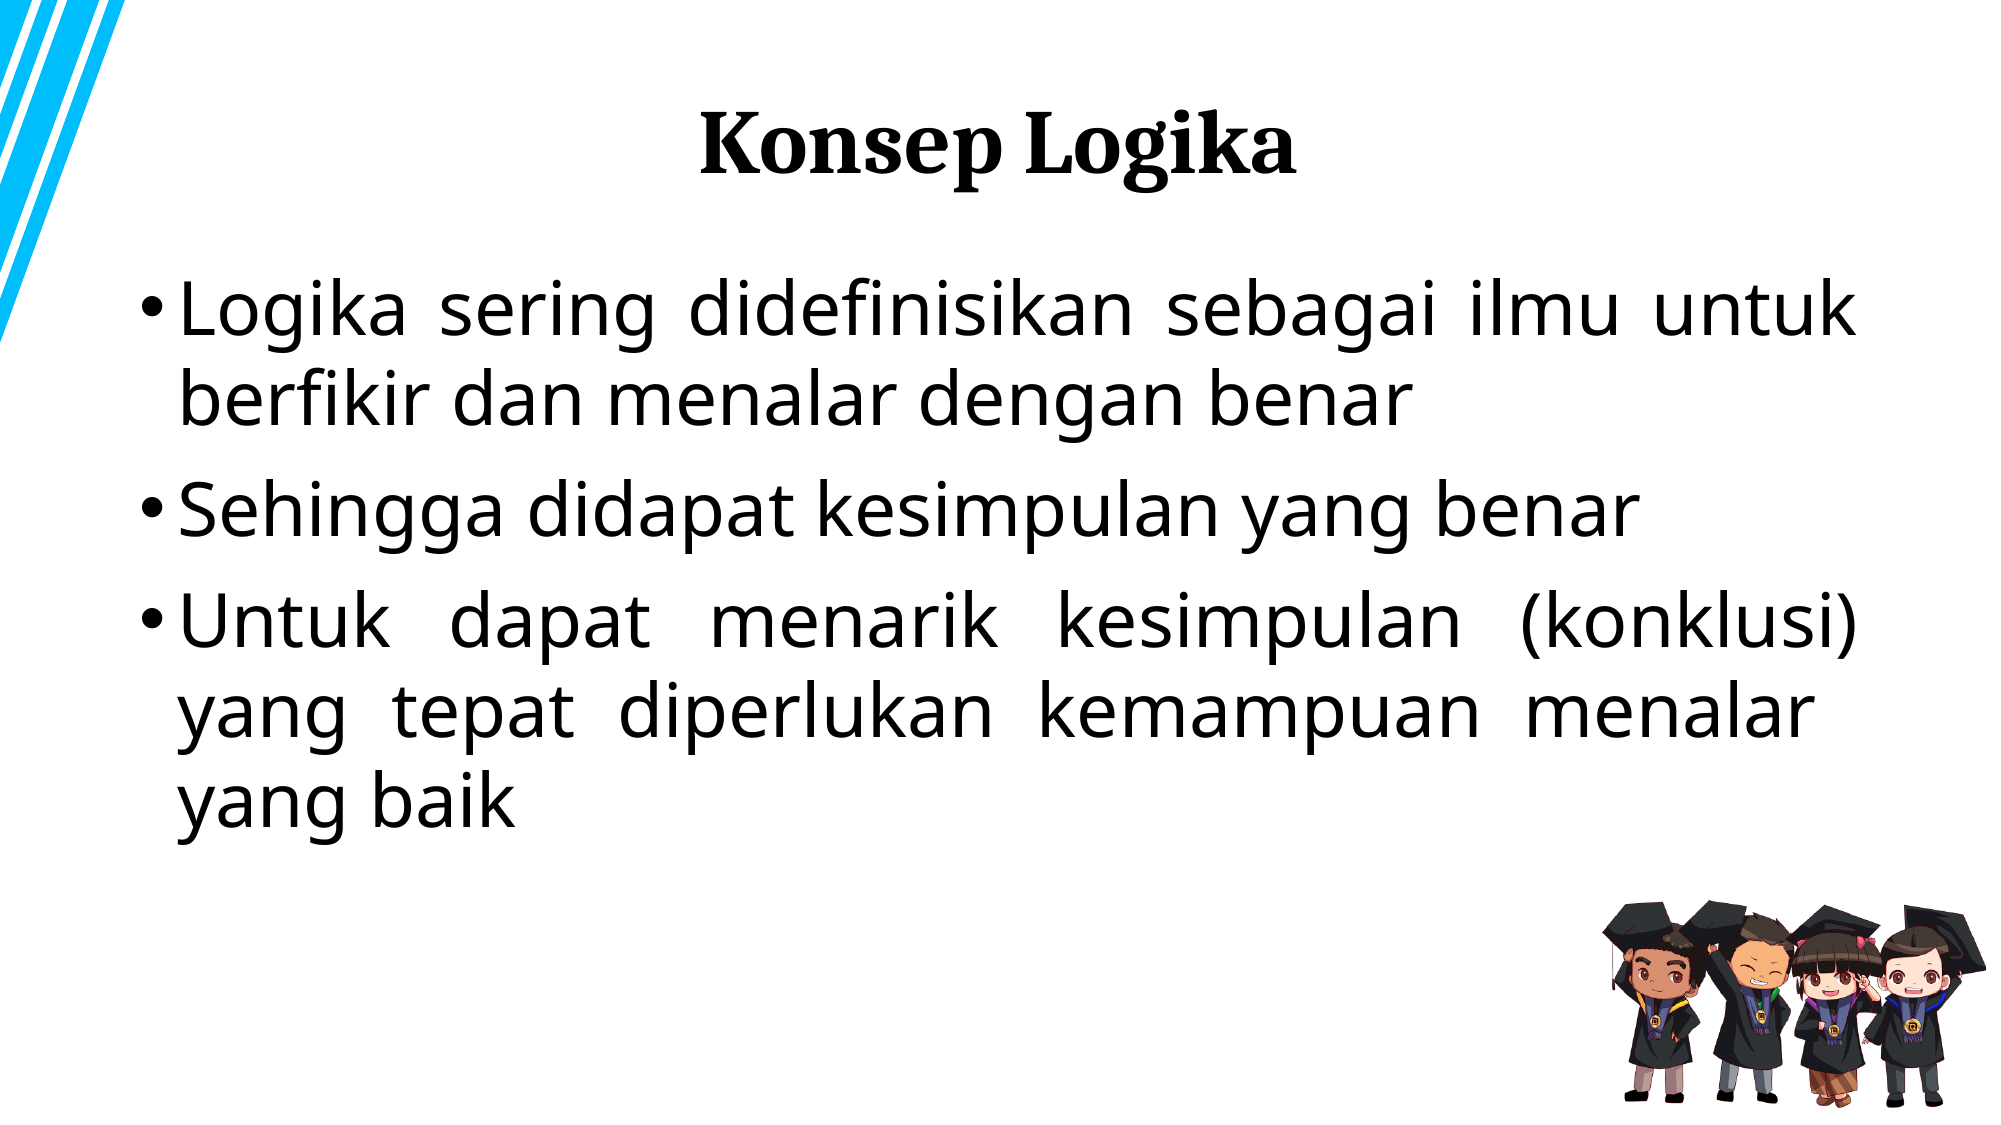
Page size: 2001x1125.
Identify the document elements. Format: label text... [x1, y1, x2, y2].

title Konsep Logika [124, 59, 1874, 228]
list Logika sering didefinisikan sebagai ilmu untuk berfikir dan menalar dengan benar Sehingga didapat kesimpulan yang benar Untuk dapat menarik kesimpulan (konklusi) yang tepat diperlukan kemampuan menalar yang baik [124, 253, 1874, 1083]
picture [1602, 900, 1987, 1108]
